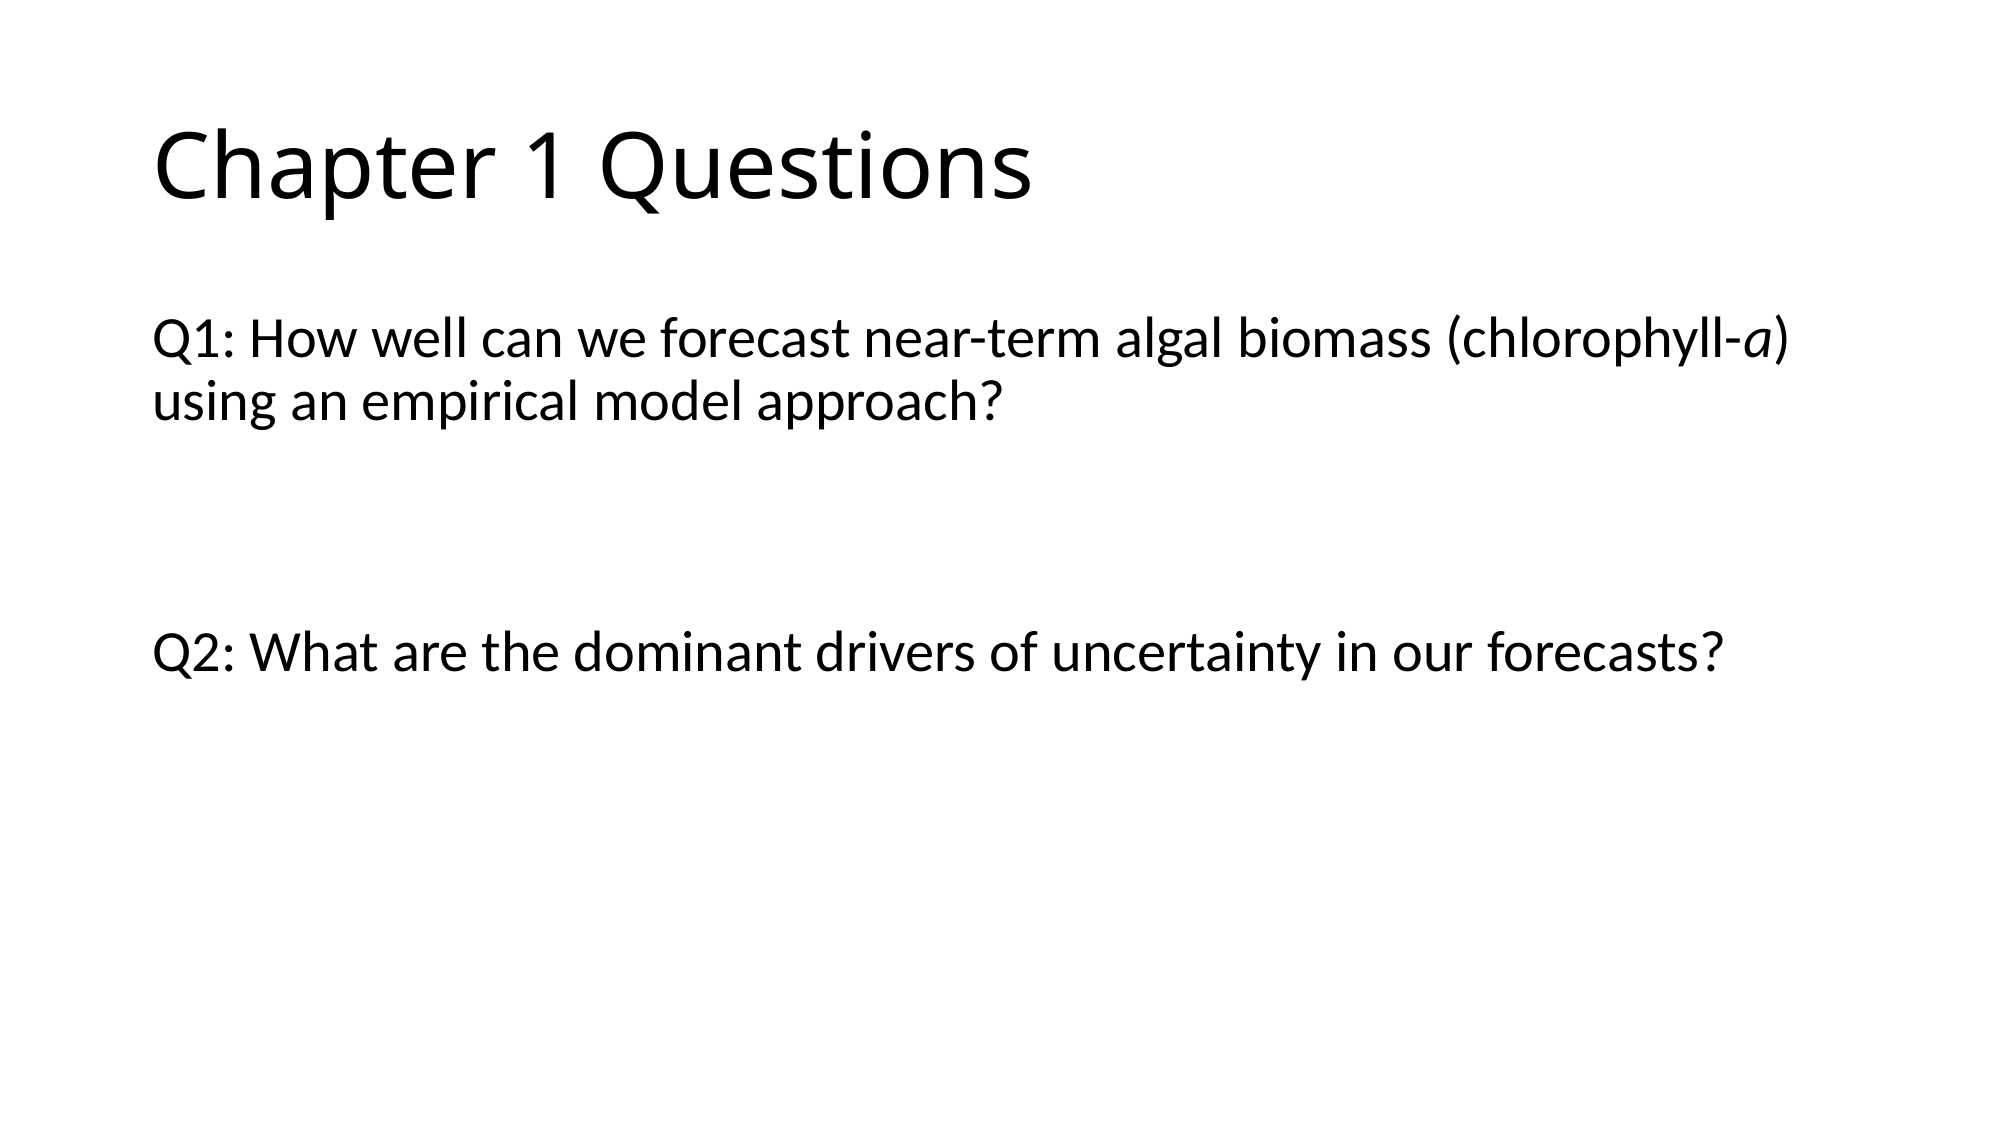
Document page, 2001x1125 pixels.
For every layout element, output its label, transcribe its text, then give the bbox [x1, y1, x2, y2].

list Q1: How well can we forecast near-term algal biomass (chlorophyll-a) using an empirical model approach? Q2: What are the dominant drivers of uncertainty in our forecasts? [137, 299, 1863, 1014]
title Chapter 1 Questions [137, 59, 1863, 278]
